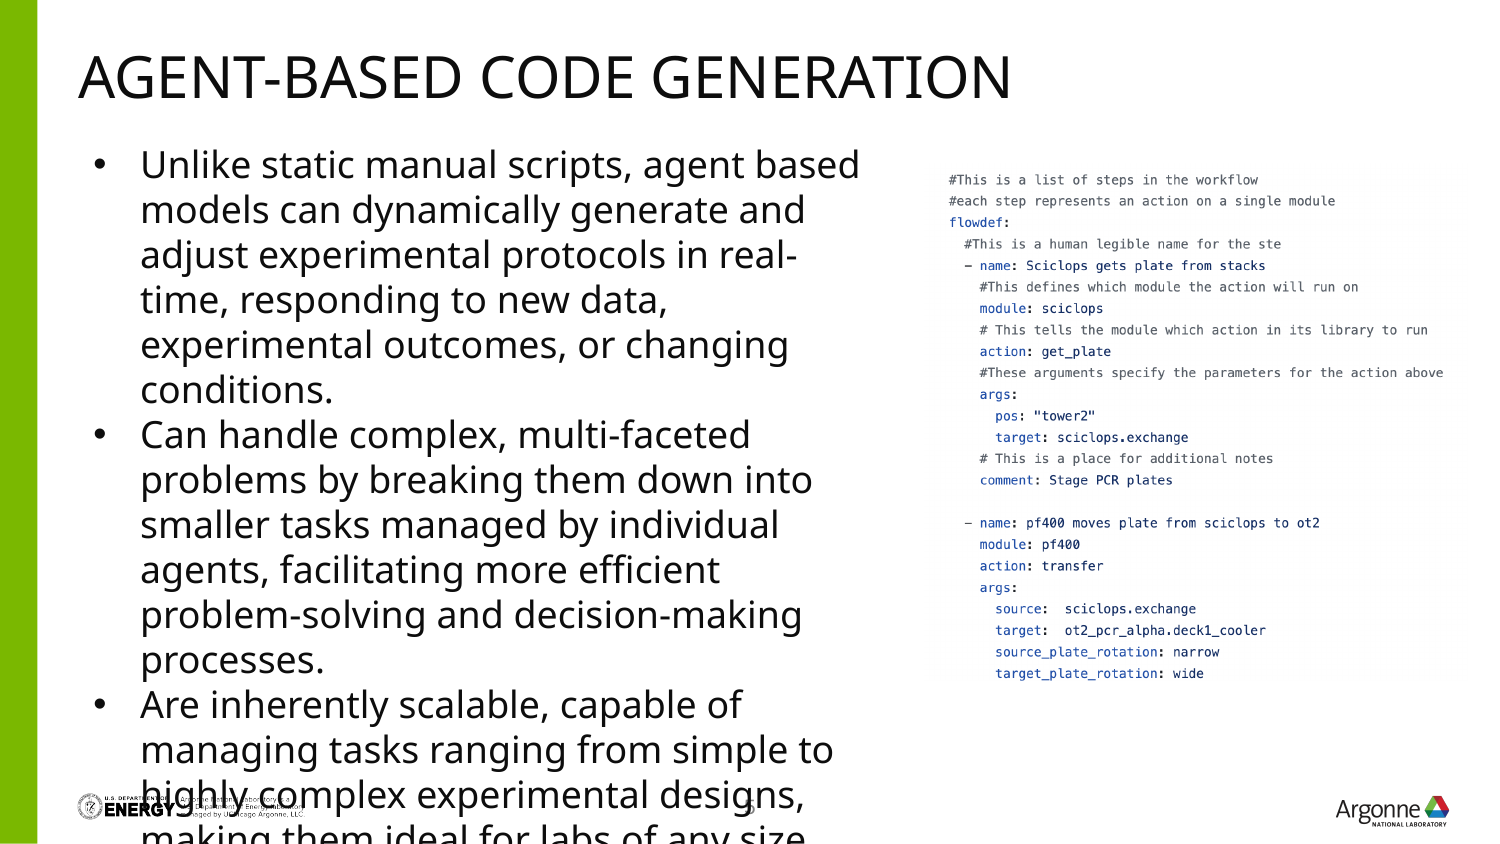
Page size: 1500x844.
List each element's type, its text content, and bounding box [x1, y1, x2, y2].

picture [923, 163, 1469, 681]
title Agent-Based Code Generation [78, 38, 1452, 112]
picture [1330, 787, 1458, 834]
text_box Unlike static manual scripts, agent based models can dynamically generate and adjust experimental protocols in real-time, responding to new data, experimental outcomes, or changing conditions. Can handle complex, multi-faceted problems by breaking them down into smaller tasks managed by individual agents, facilitating more efficient problem-solving and decision-making processes. Are inherently scalable, capable of managing tasks ranging from simple to highly complex experimental designs, making them ideal for labs of any size and capability. [78, 133, 899, 844]
